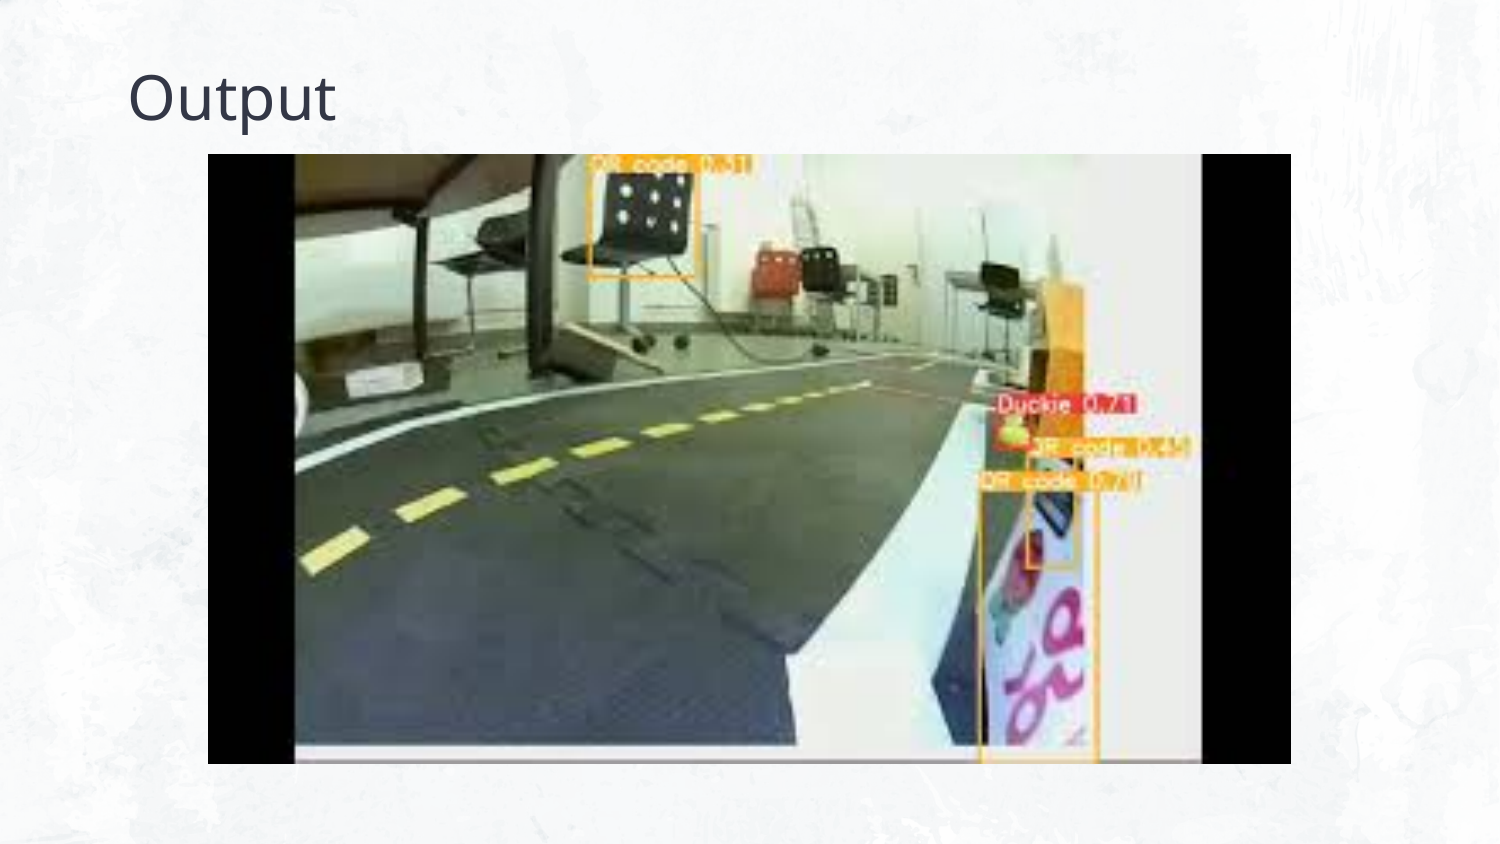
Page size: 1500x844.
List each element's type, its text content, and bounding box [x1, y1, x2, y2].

picture [0, 0, 1500, 844]
title Output [112, 32, 1085, 155]
